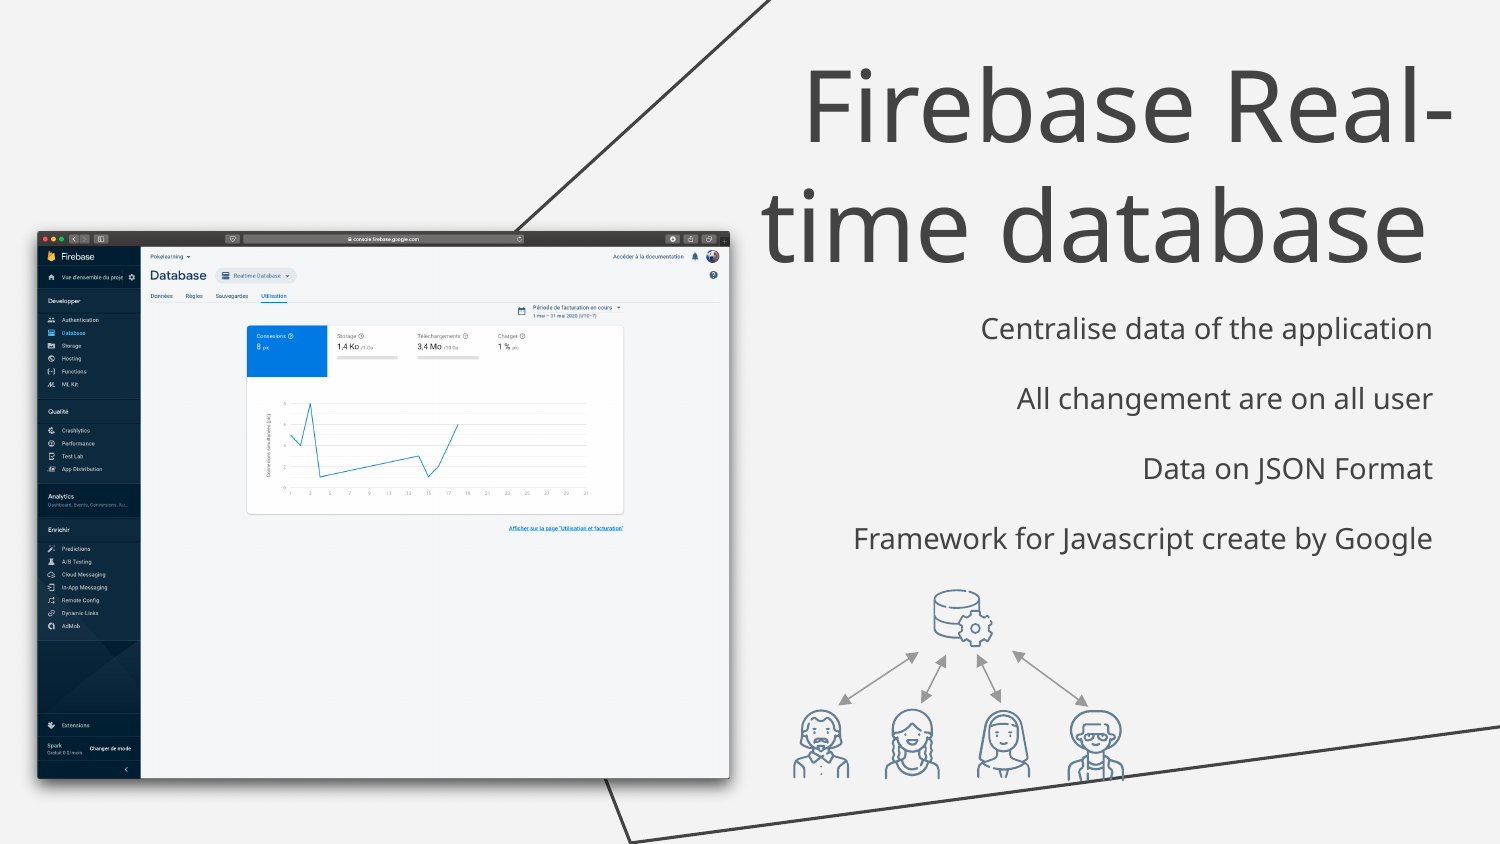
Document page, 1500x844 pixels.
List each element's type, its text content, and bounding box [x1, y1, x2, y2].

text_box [976, 709, 1031, 779]
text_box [976, 653, 1001, 704]
picture [15, 216, 752, 808]
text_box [884, 713, 940, 780]
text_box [933, 589, 994, 648]
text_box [920, 654, 947, 704]
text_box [1067, 709, 1125, 782]
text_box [837, 651, 920, 706]
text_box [1011, 650, 1089, 707]
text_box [793, 709, 850, 779]
subtitle Centralise data of the application All changement are on all user Data on JSON Format Framework for Javascript create by Google [817, 295, 1449, 574]
title Firebase Real-time database [649, 23, 1472, 302]
